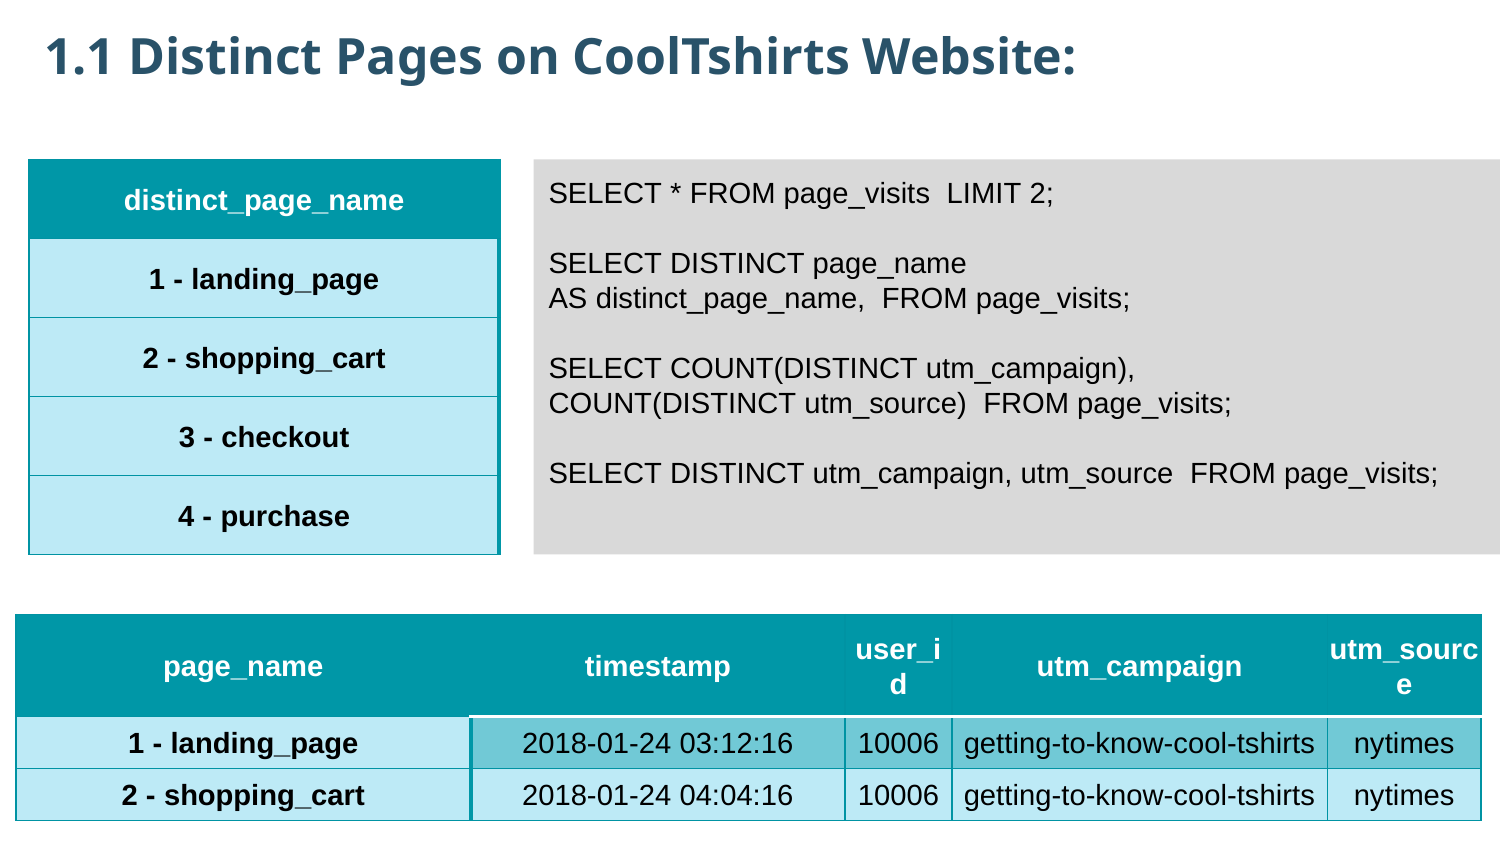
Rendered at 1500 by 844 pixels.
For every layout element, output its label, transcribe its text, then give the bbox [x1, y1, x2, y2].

table_header distinct_page_name [30, 160, 497, 238]
table_cell 2 - shopping_cart [17, 769, 469, 820]
table_cell 4 - purchase [30, 476, 497, 554]
table_cell getting-to-know-cool-tshirts [953, 769, 1327, 820]
table_cell 1 - landing_page [17, 717, 469, 768]
table_cell nytimes [1328, 769, 1480, 820]
table_cell 10006 [846, 718, 951, 768]
text_box 1.1 Distinct Pages on CoolTshirts Website: [29, 0, 1427, 100]
table_cell 10006 [846, 769, 951, 820]
table_header user_id [846, 615, 951, 715]
table_header page_name [17, 615, 469, 716]
table_cell 1 - landing_page [30, 239, 497, 317]
table_header utm_source [1328, 615, 1480, 715]
table_cell 2018-01-24 04:04:16 [473, 769, 844, 820]
table_header utm_campaign [953, 615, 1327, 715]
table_cell nytimes [1328, 718, 1480, 768]
table_cell 2 - shopping_cart [30, 318, 497, 396]
table_header timestamp [473, 615, 844, 715]
text_box SELECT * FROM page_visits LIMIT 2; SELECT DISTINCT page_name AS distinct_page_name, FROM page_visits; SELECT COUNT(DISTINCT utm_campaign), COUNT(DISTINCT utm_source) FROM page_visits; SELECT DISTINCT utm_campaign, utm_source FROM page_visits; [533, 159, 1500, 555]
table_cell getting-to-know-cool-tshirts [953, 718, 1327, 768]
table_cell 2018-01-24 03:12:16 [473, 718, 844, 768]
table_cell 3 - checkout [30, 397, 497, 475]
